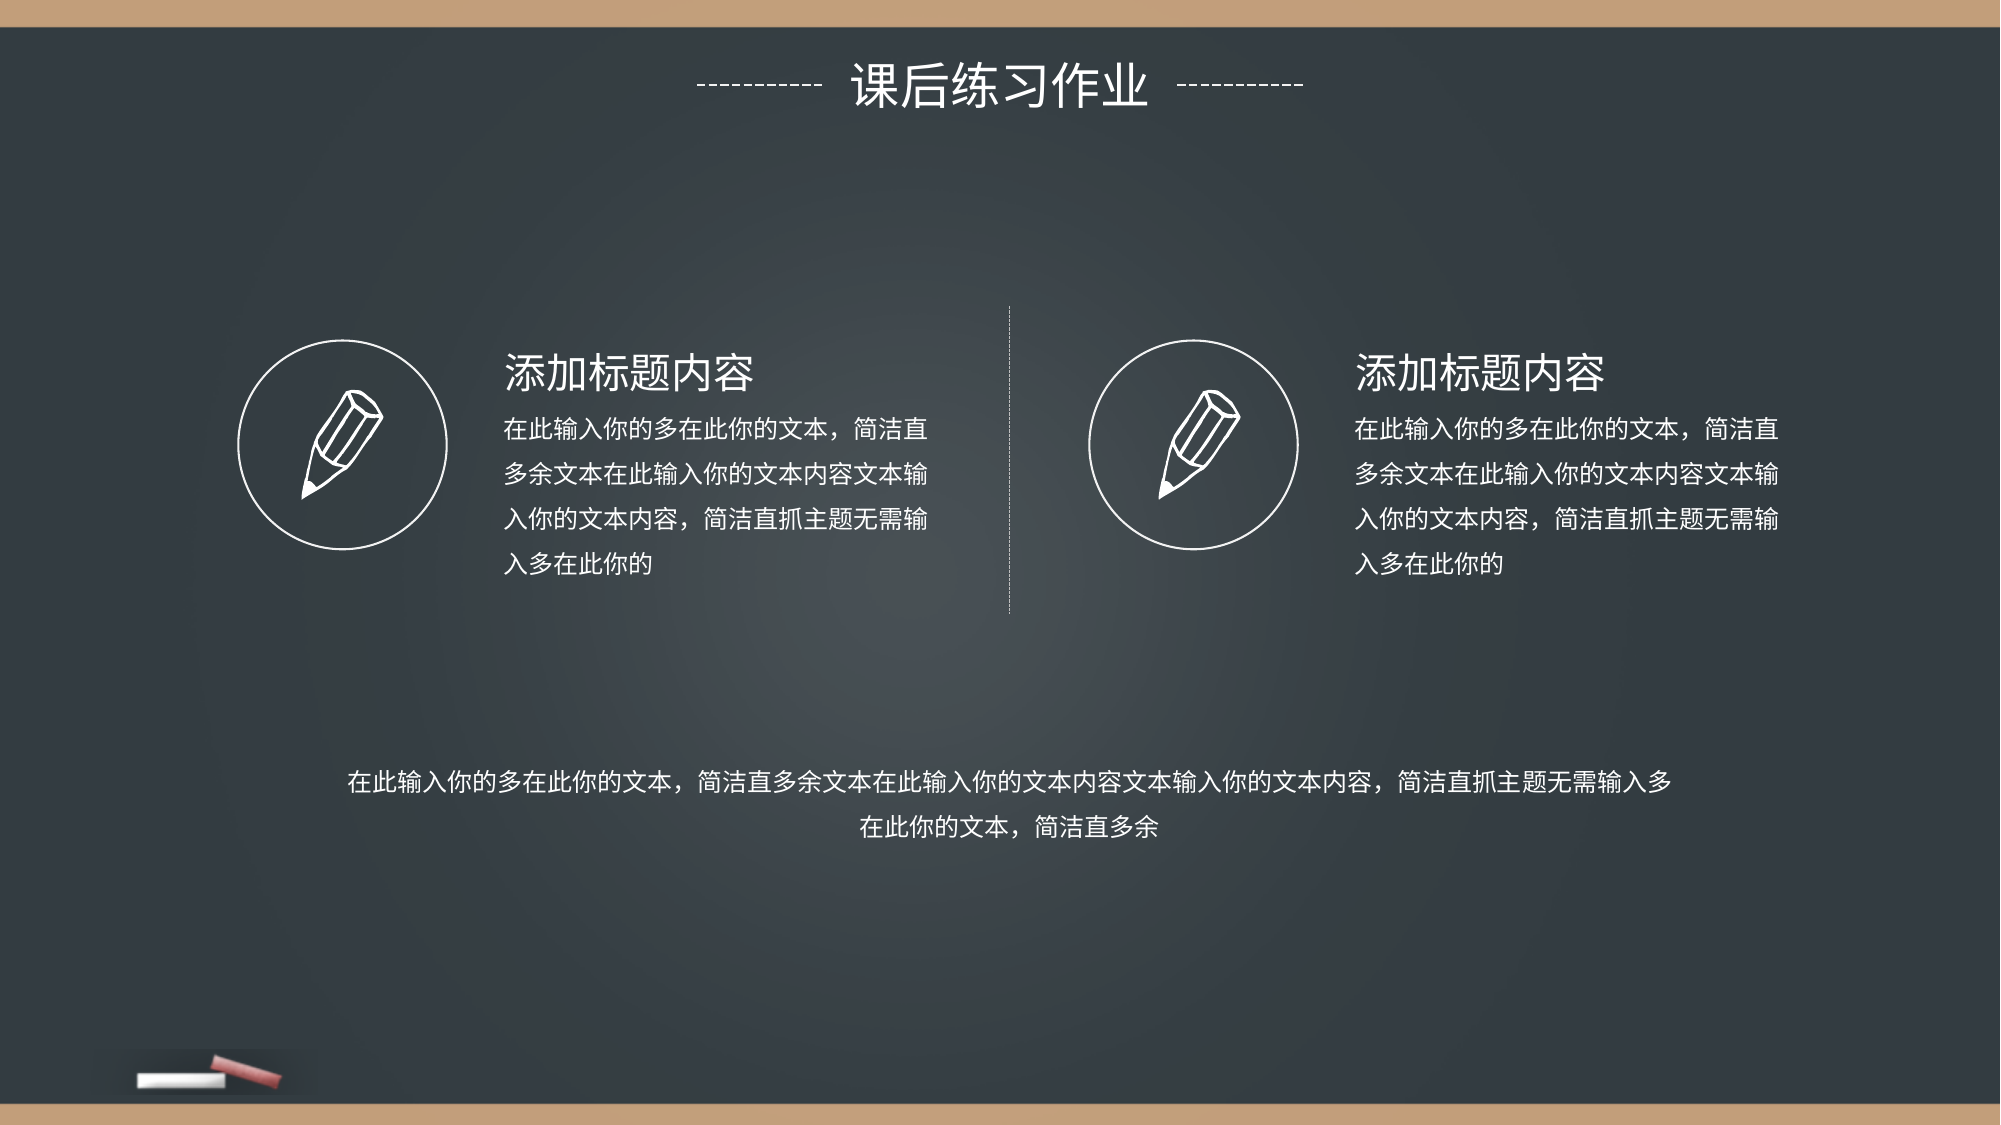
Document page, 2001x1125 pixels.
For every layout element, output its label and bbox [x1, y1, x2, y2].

picture [0, 0, 2000, 1125]
text_box [696, 47, 1304, 123]
text_box [238, 306, 1818, 845]
